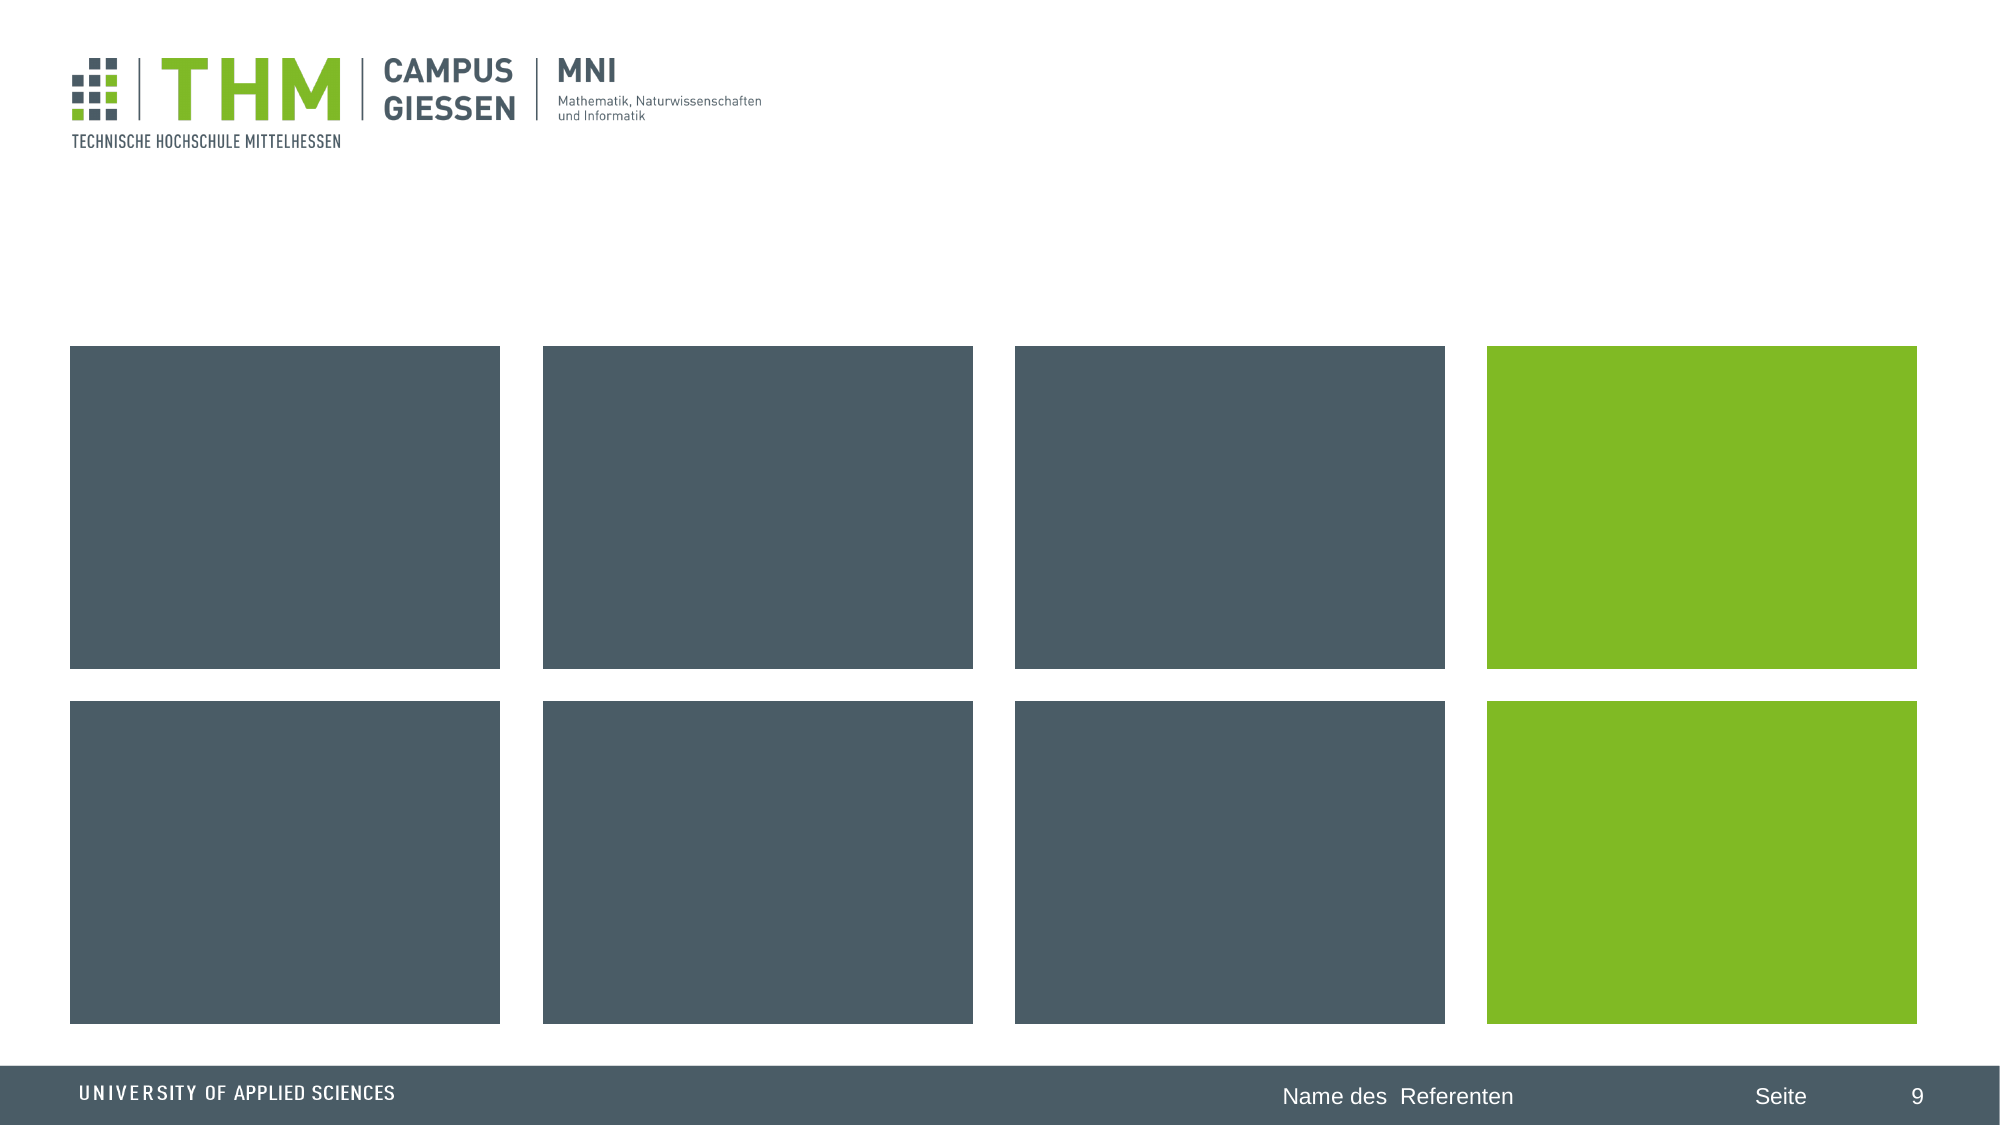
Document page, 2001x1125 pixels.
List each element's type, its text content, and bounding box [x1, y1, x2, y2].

slide_number 9 [1834, 1073, 1940, 1118]
picture [72, 58, 761, 148]
picture [78, 1082, 395, 1104]
